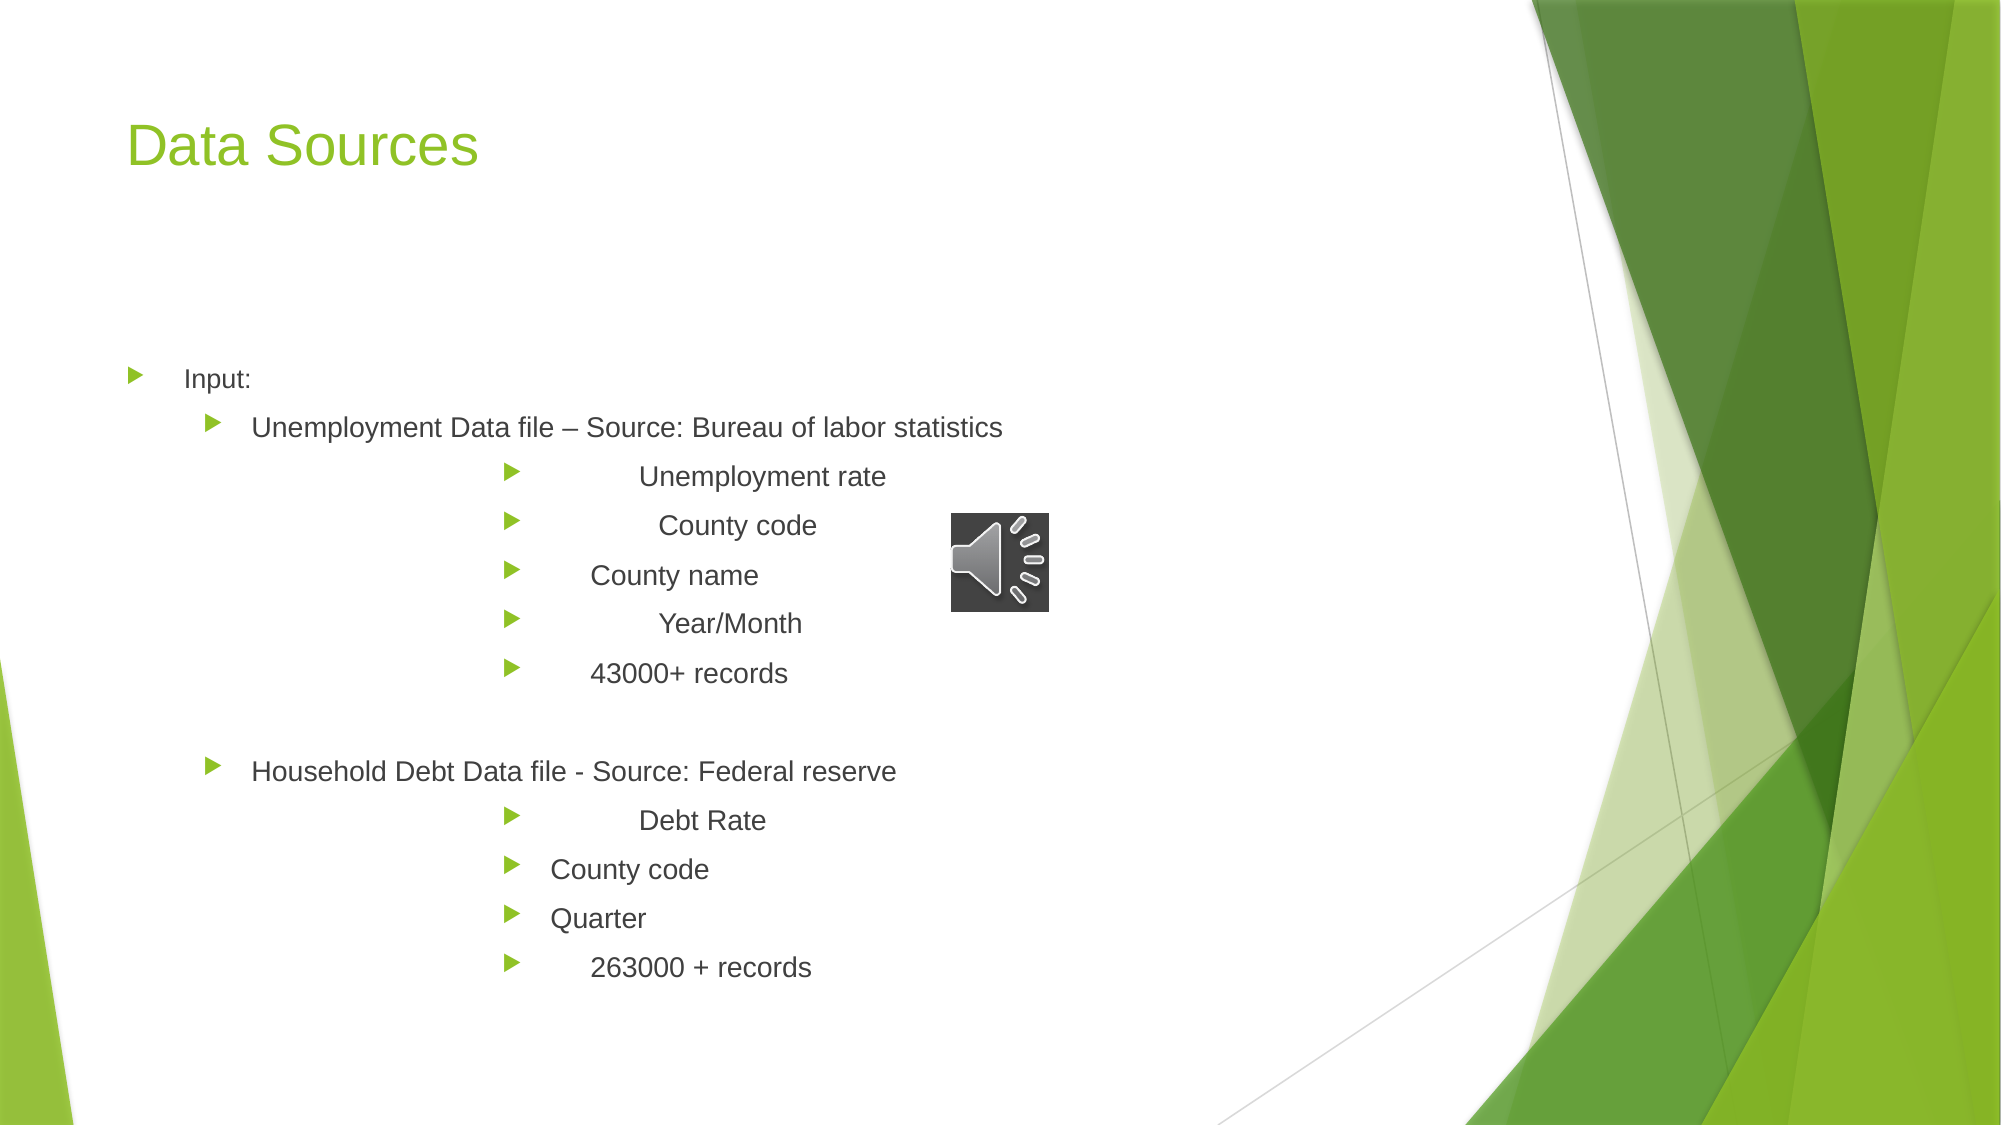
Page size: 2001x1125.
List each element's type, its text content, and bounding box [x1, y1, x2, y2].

picture [949, 511, 1051, 613]
list Input: Unemployment Data file – Source: Bureau of labor statistics Unemployment rate County code County name Year/Month 43000+ records Household Debt Data file - Source: Federal reserve Debt Rate County code Quarter 263000 + records [111, 354, 1522, 992]
title Data Sources [111, 99, 1522, 259]
